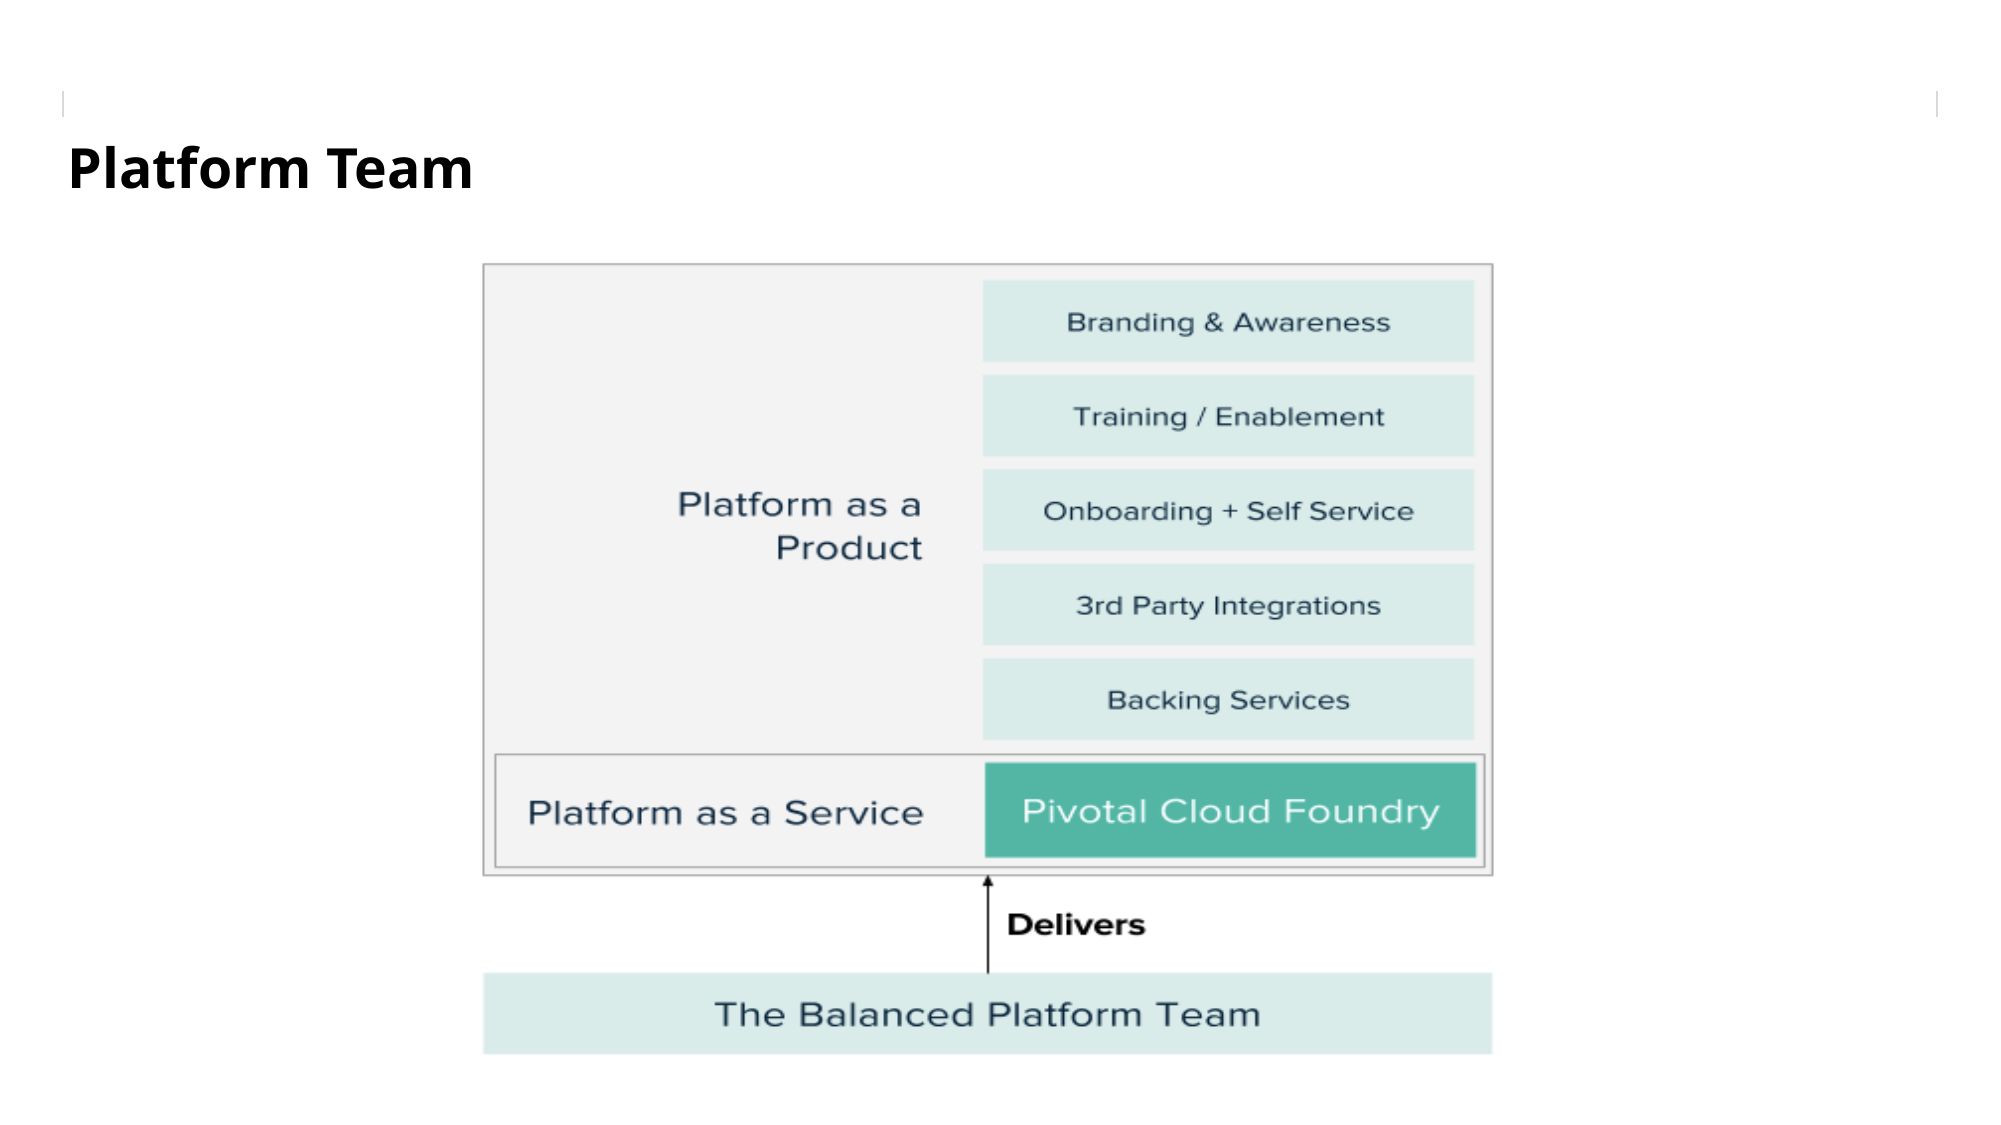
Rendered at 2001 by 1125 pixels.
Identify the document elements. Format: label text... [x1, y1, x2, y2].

picture [477, 257, 1502, 1061]
title Platform Team [52, 117, 1948, 204]
